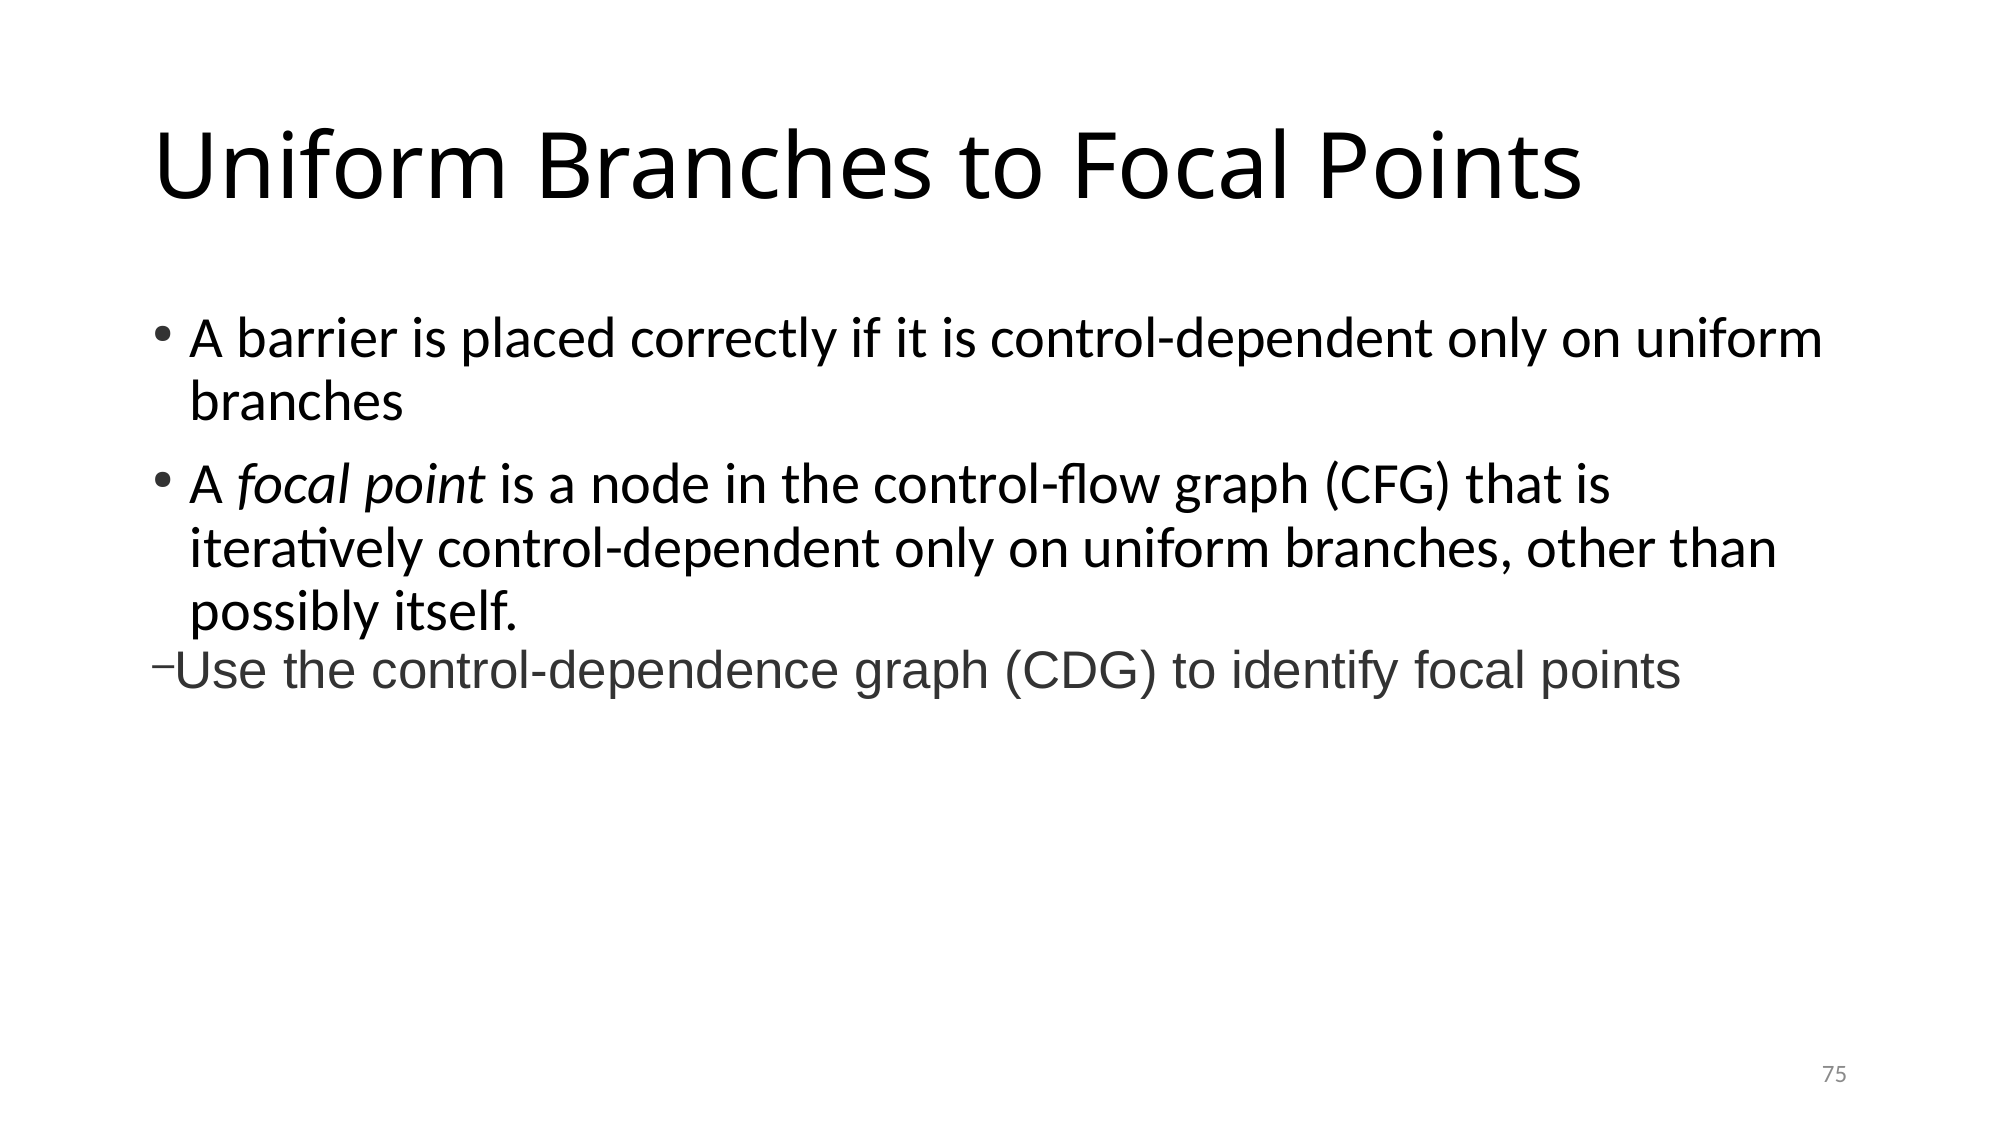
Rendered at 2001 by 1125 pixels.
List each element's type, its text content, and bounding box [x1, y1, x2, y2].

title Uniform Branches to Focal Points [137, 59, 1863, 278]
slide_number 75 [1412, 1042, 1863, 1103]
list A barrier is placed correctly if it is control-dependent only on uniform branches A focal point is a node in the control-flow graph (CFG) that is iteratively control-dependent only on uniform branches, other than possibly itself. Use the control-dependence graph (CDG) to identify focal points [137, 299, 1863, 1014]
